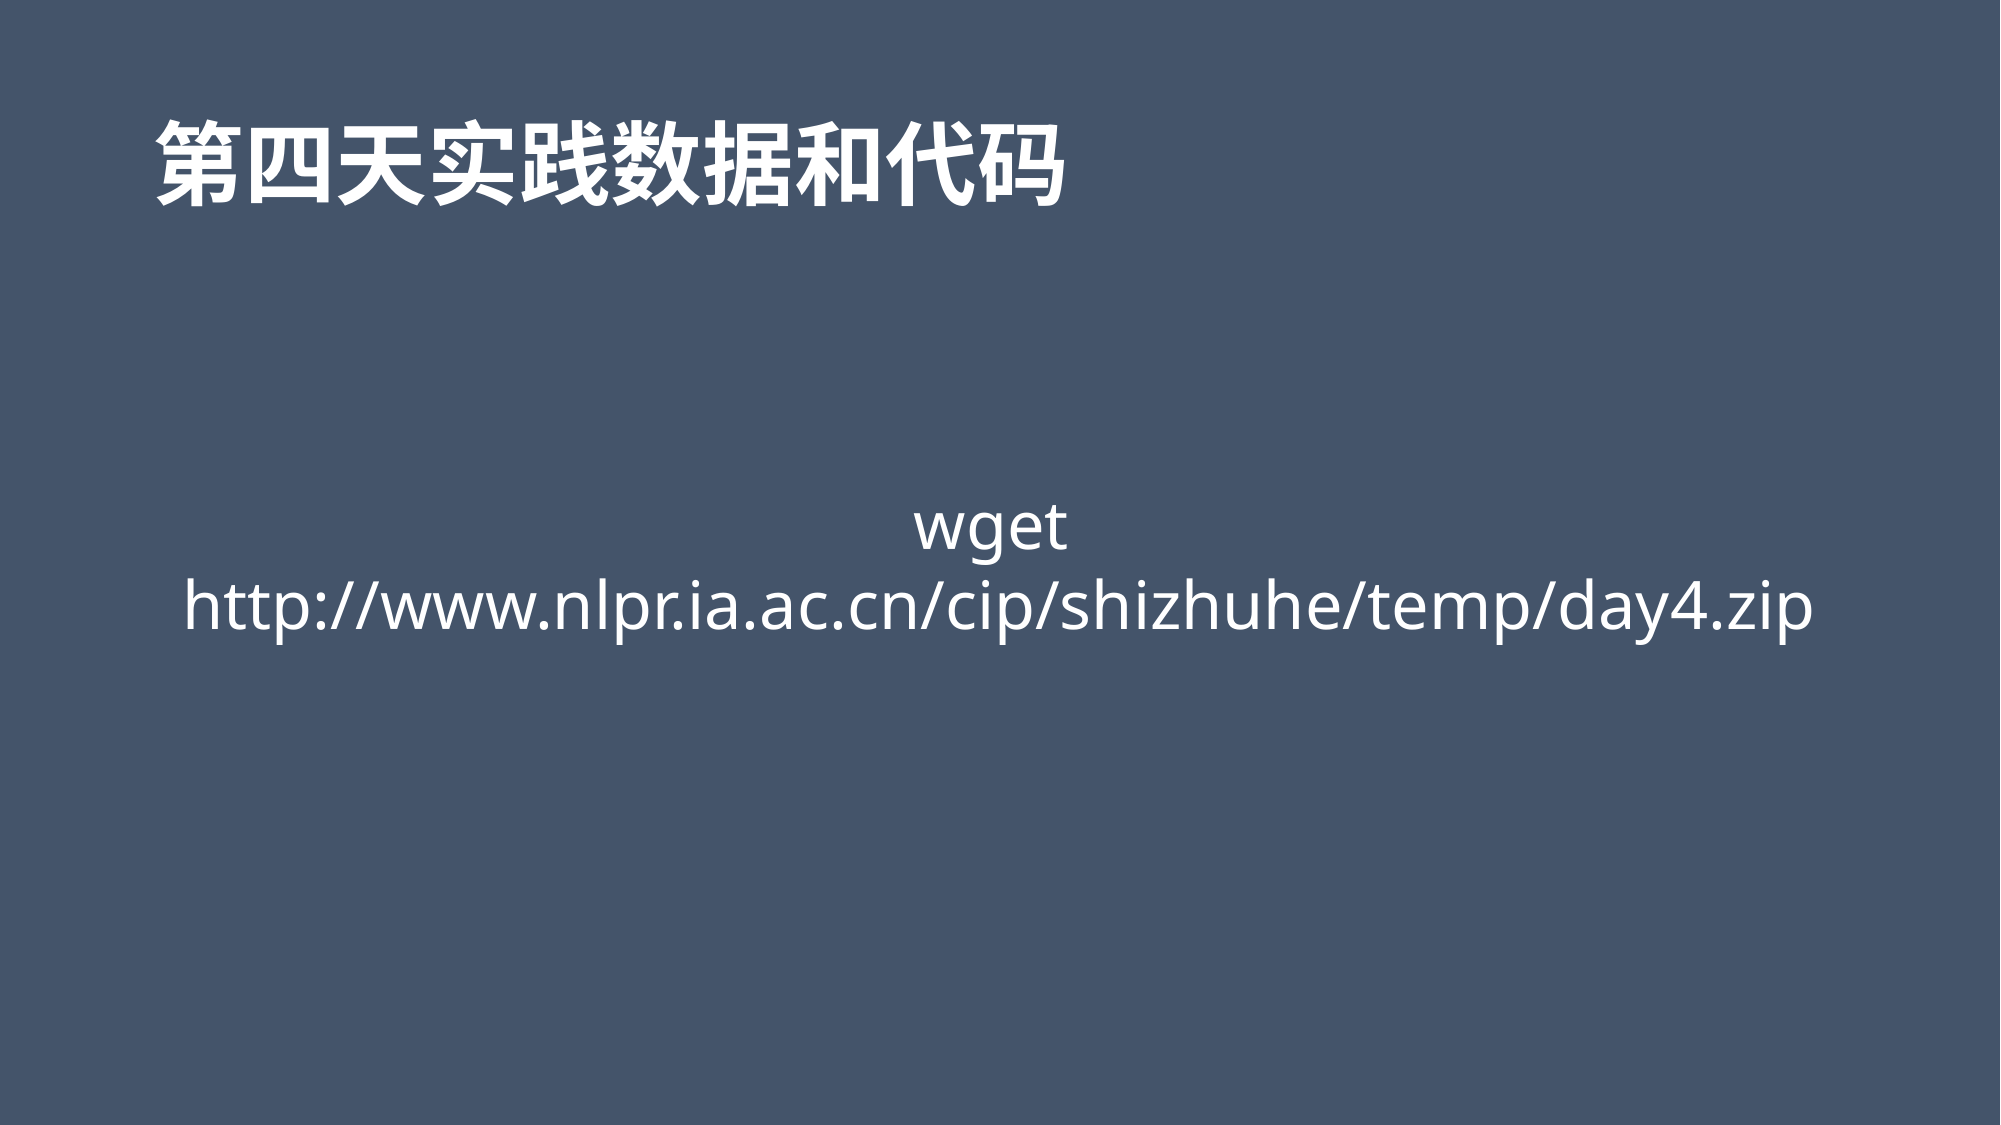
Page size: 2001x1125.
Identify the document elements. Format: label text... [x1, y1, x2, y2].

text_box wget http://www.nlpr.ia.ac.cn/cip/shizhuhe/temp/day4.zip [102, 475, 1898, 651]
title 第四天实践数据和代码 [137, 59, 1863, 278]
